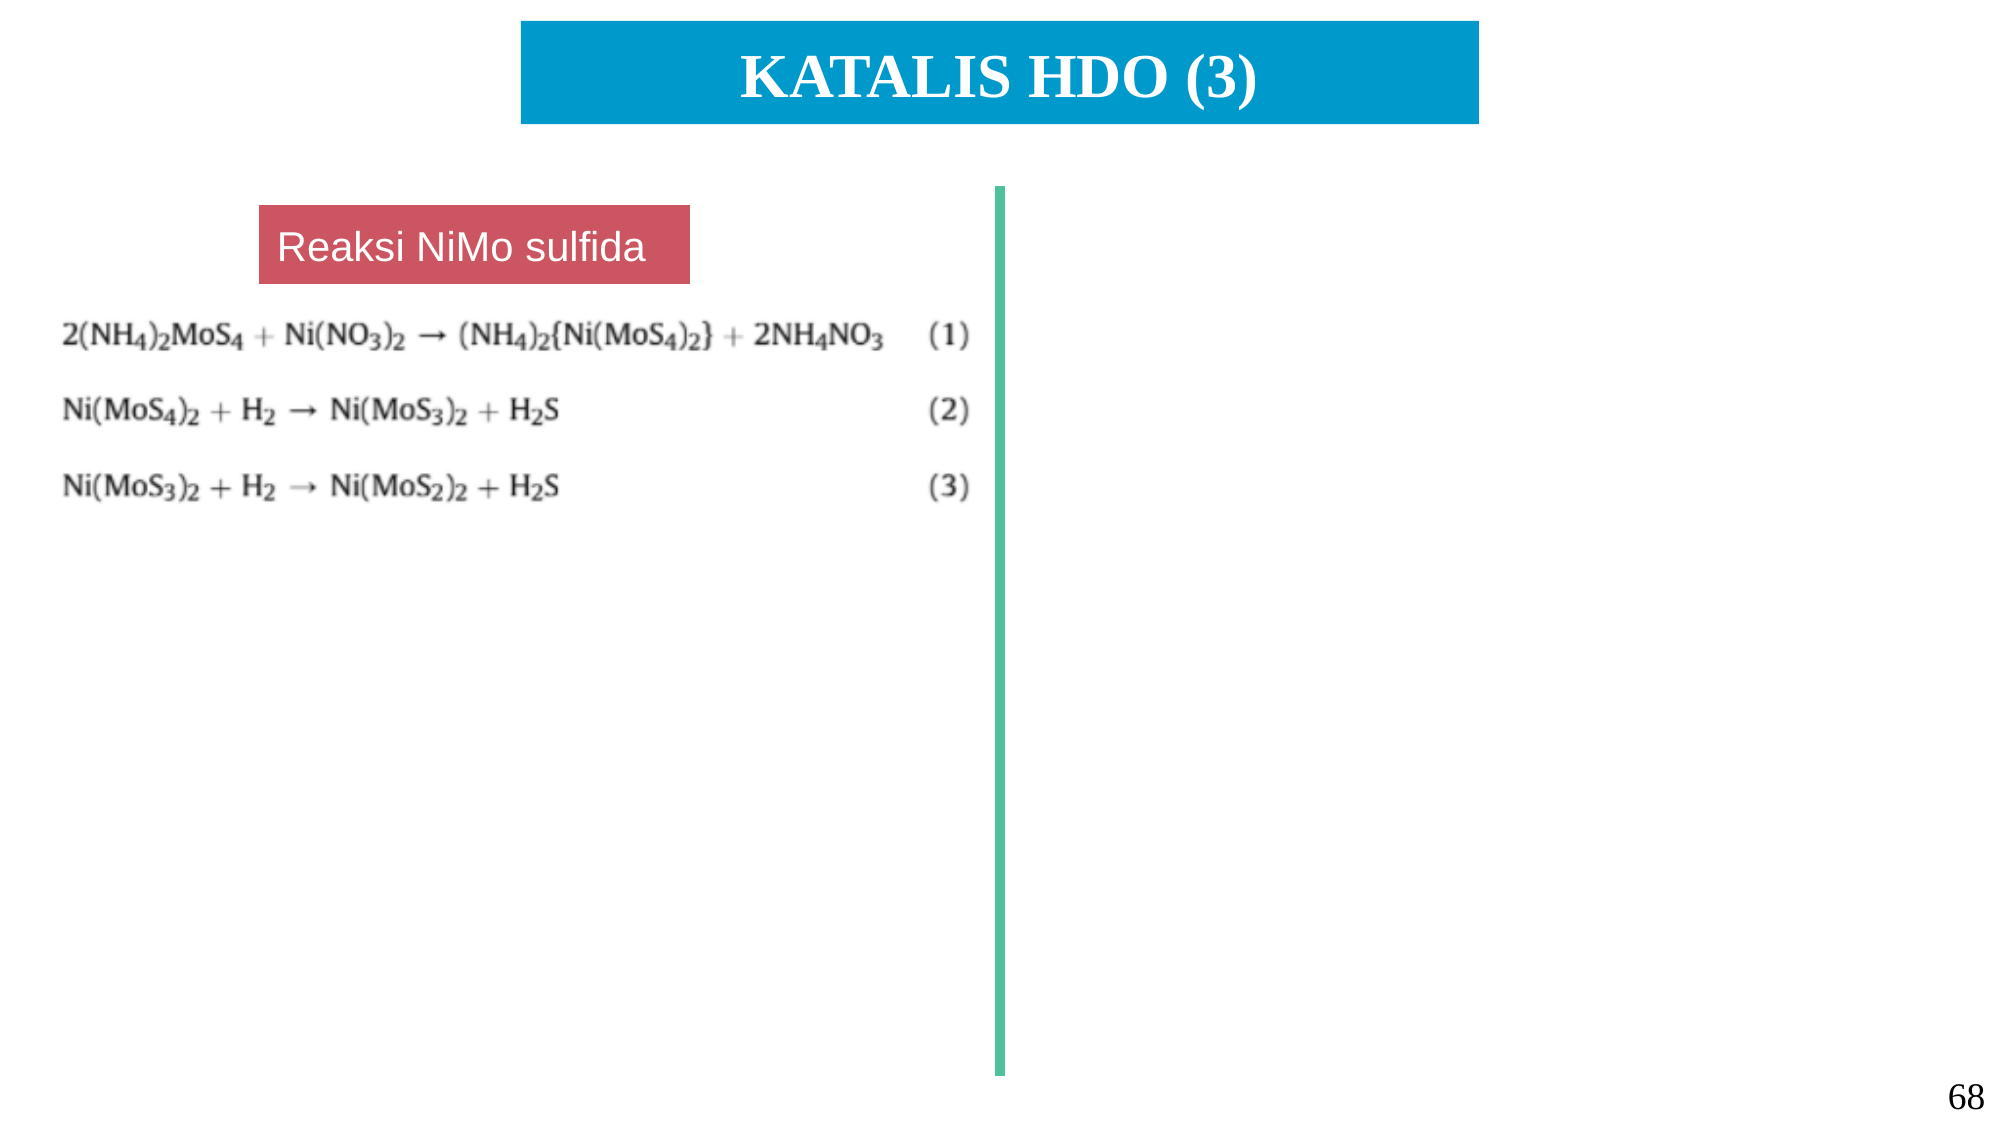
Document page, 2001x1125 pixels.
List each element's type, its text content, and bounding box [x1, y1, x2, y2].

picture [56, 306, 986, 527]
text_box KATALIS HDO (3) [520, 20, 1480, 125]
text_box Reaksi NiMo sulfida [261, 207, 688, 282]
